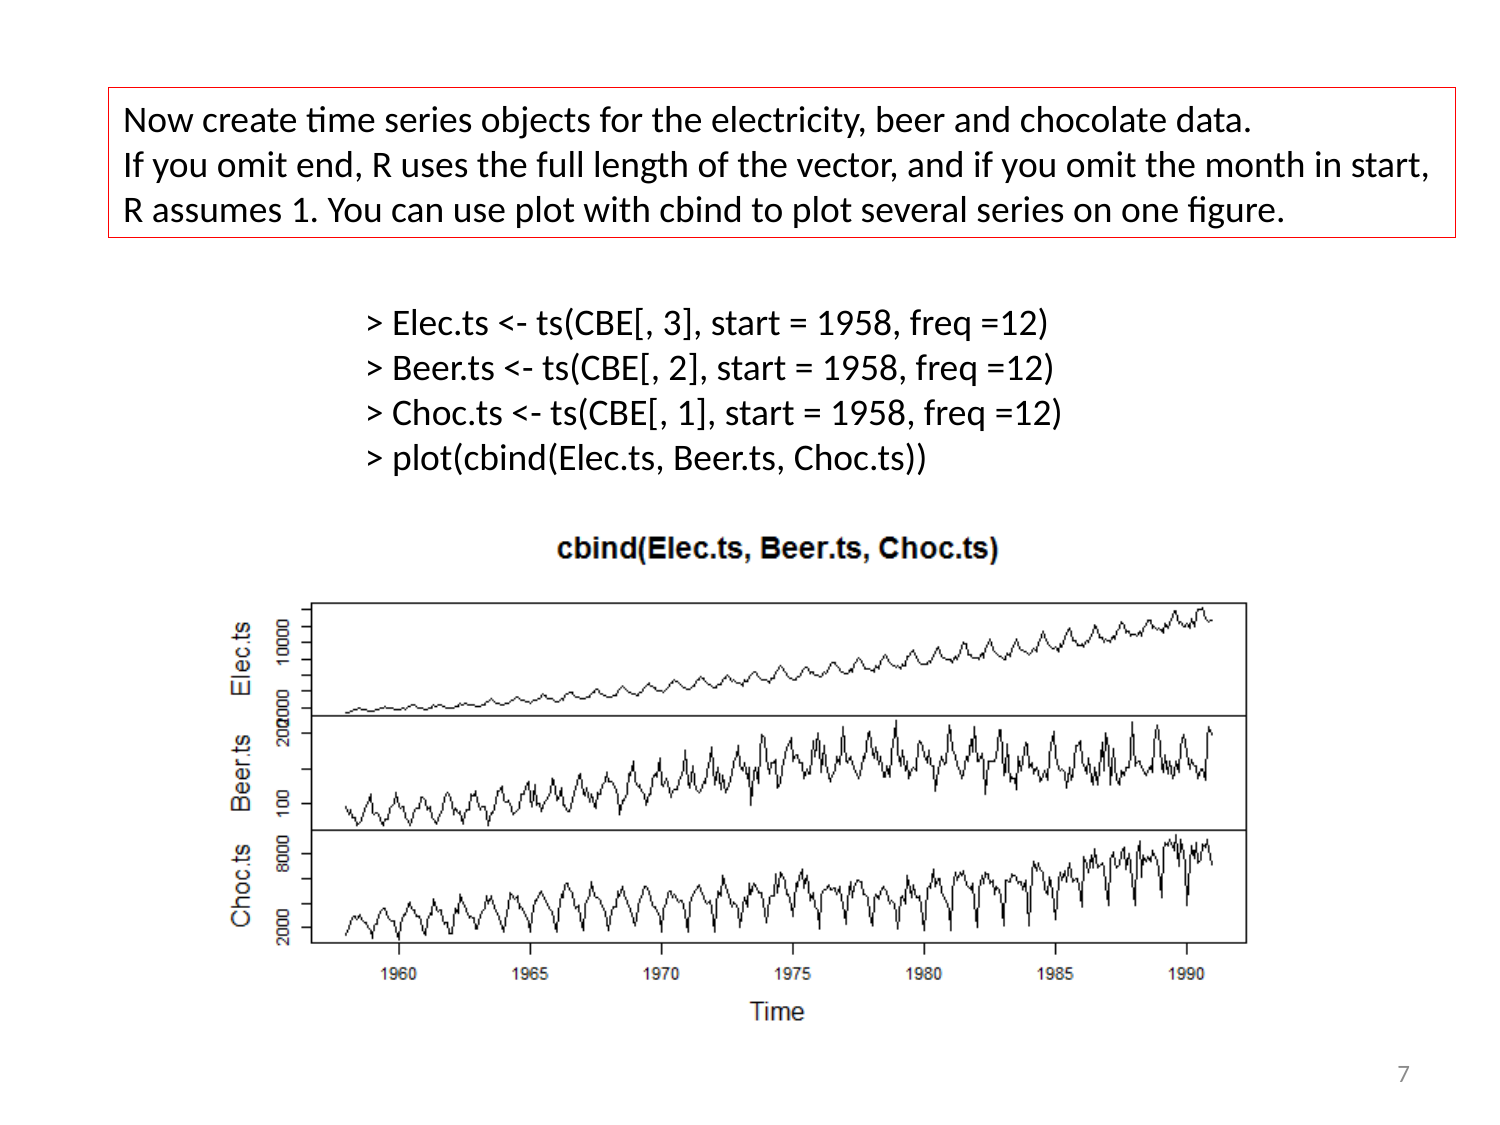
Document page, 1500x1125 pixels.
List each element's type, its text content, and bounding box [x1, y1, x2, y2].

text_box > Elec.ts <- ts(CBE[, 3], start = 1958, freq =12) > Beer.ts <- ts(CBE[, 2], start = 1958, freq =12) > Choc.ts <- ts(CBE[, 1], start = 1958, freq =12) > plot(cbind(Elec.ts, Beer.ts, Choc.ts)) [349, 290, 1100, 486]
slide_number 7 [1074, 1042, 1425, 1103]
picture [211, 504, 1289, 1063]
text_box Now create time series objects for the electricity, beer and chocolate data. If you omit end, R uses the full length of the vector, and if you omit the month in start, R assumes 1. You can use plot with cbind to plot several series on one figure. [108, 87, 1456, 238]
